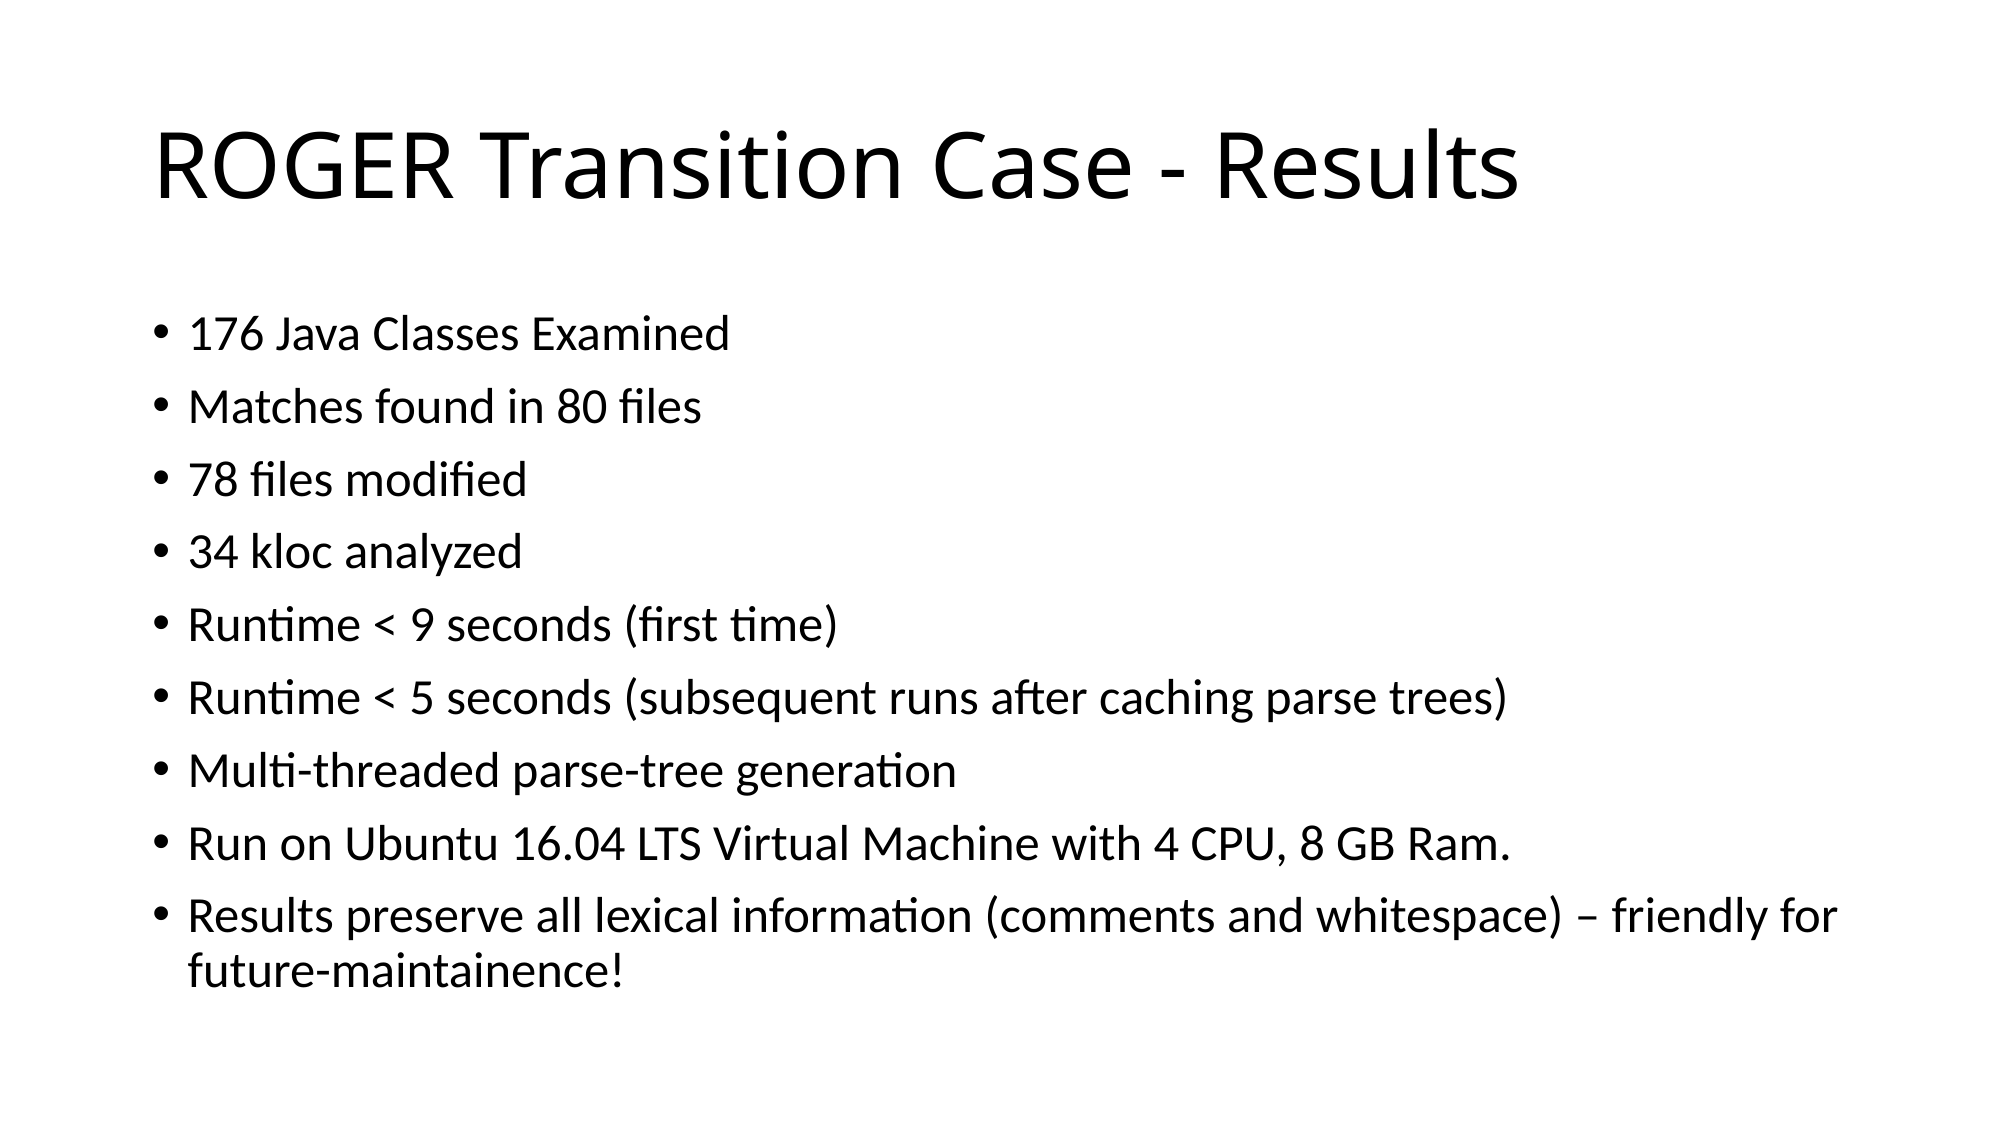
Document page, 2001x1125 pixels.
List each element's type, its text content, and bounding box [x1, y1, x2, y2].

list 176 Java Classes Examined Matches found in 80 files 78 files modified 34 kloc analyzed Runtime < 9 seconds (first time) Runtime < 5 seconds (subsequent runs after caching parse trees) Multi-threaded parse-tree generation Run on Ubuntu 16.04 LTS Virtual Machine with 4 CPU, 8 GB Ram. Results preserve all lexical information (comments and whitespace) – friendly for future-maintainence! [137, 299, 1863, 1014]
title ROGER Transition Case - Results [137, 59, 1863, 278]
